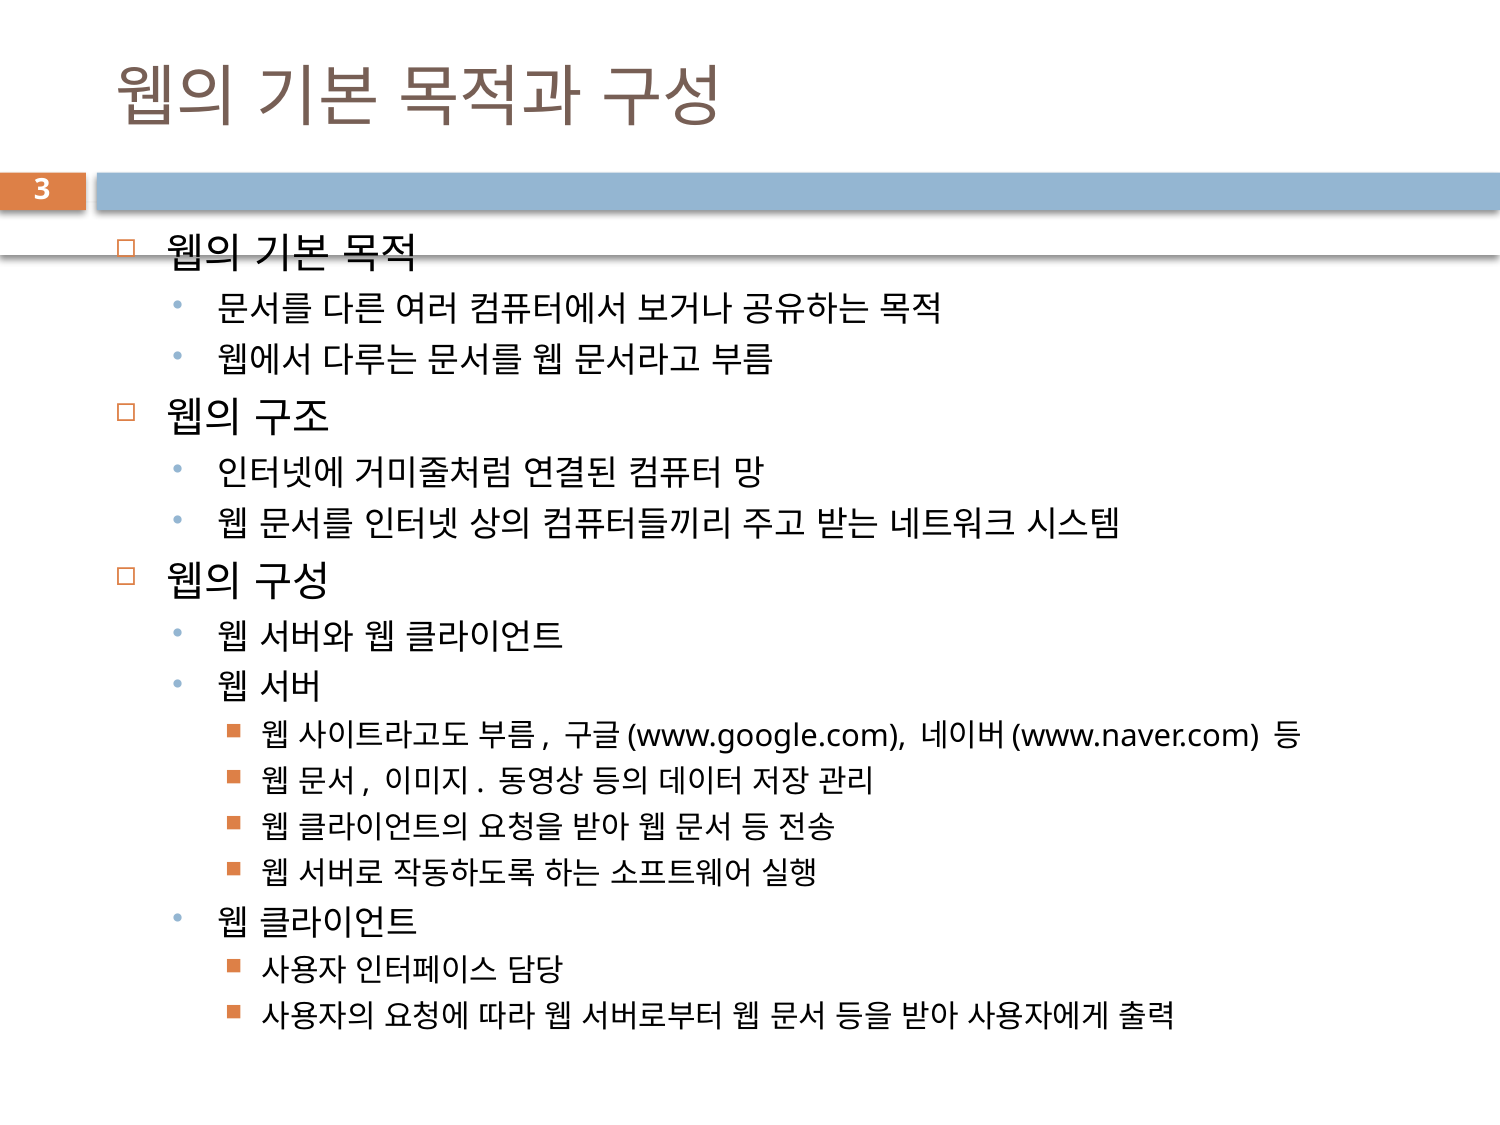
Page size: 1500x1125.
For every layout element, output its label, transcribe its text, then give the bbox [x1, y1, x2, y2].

list 웹의 기본 목적 문서를 다른 여러 컴퓨터에서 보거나 공유하는 목적 웹에서 다루는 문서를 웹 문서라고 부름 웹의 구조 인터넷에 거미줄처럼 연결된 컴퓨터 망 웹 문서를 인터넷 상의 컴퓨터들끼리 주고 받는 네트워크 시스템 웹의 구성 웹 서버와 웹 클라이언트 웹 서버 웹 사이트라고도 부름, 구글(www.google.com), 네이버(www.naver.com) 등 웹 문서, 이미지. 동영상 등의 데이터 저장 관리 웹 클라이언트의 요청을 받아 웹 문서 등 전송 웹 서버로 작동하도록 하는 소프트웨어 실행 웹 클라이언트 사용자 인터페이스 담당 사용자의 요청에 따라 웹 서버로부터 웹 문서 등을 받아 사용자에게 출력 [100, 219, 1438, 1047]
slide_number 3 [0, 170, 87, 211]
title 웹의 기본 목적과 구성 [100, 37, 1438, 149]
